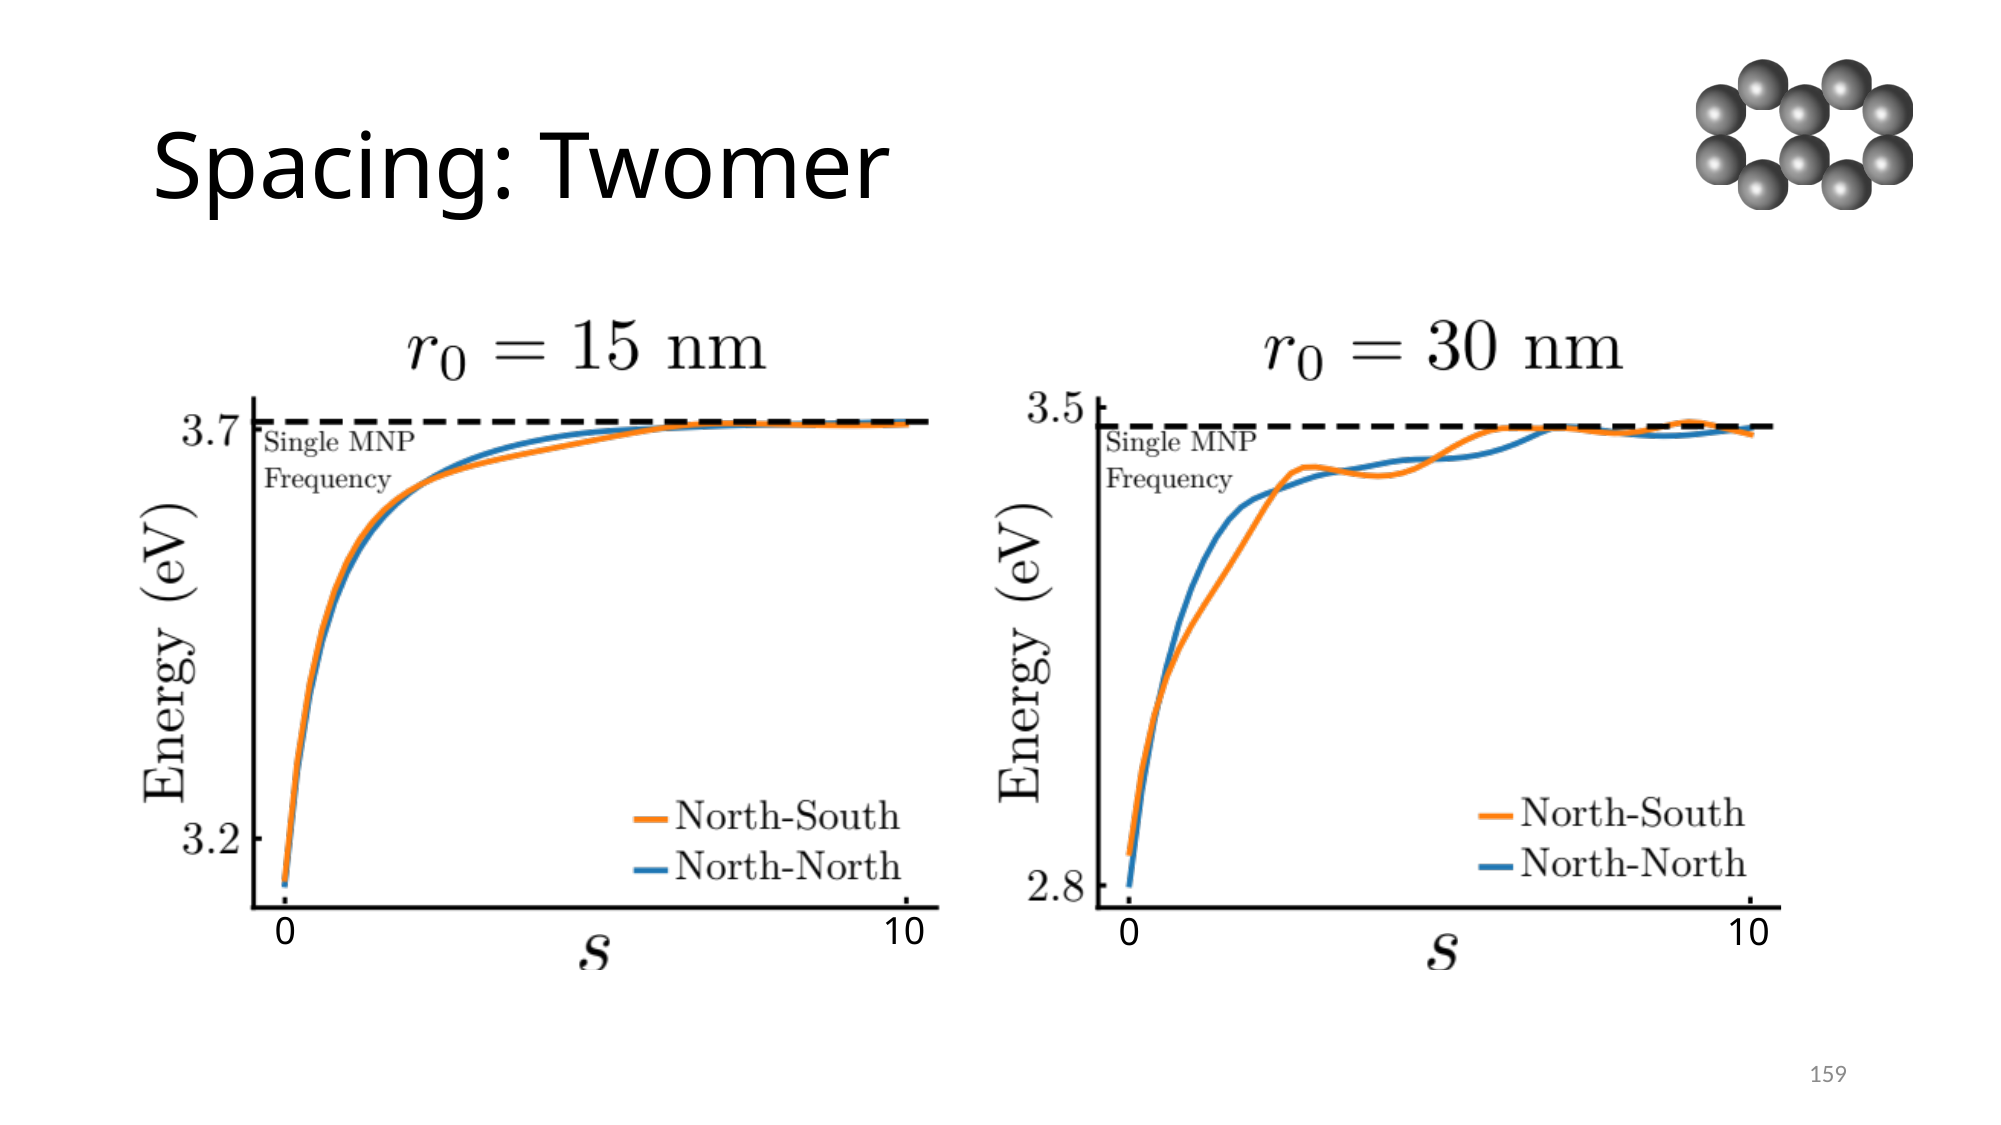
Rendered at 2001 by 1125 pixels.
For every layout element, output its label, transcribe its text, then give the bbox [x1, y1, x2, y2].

picture [1695, 59, 1913, 210]
slide_number 158 [1412, 1042, 1863, 1103]
title Spacing: Twomer [137, 59, 1863, 278]
picture [137, 317, 1782, 1003]
